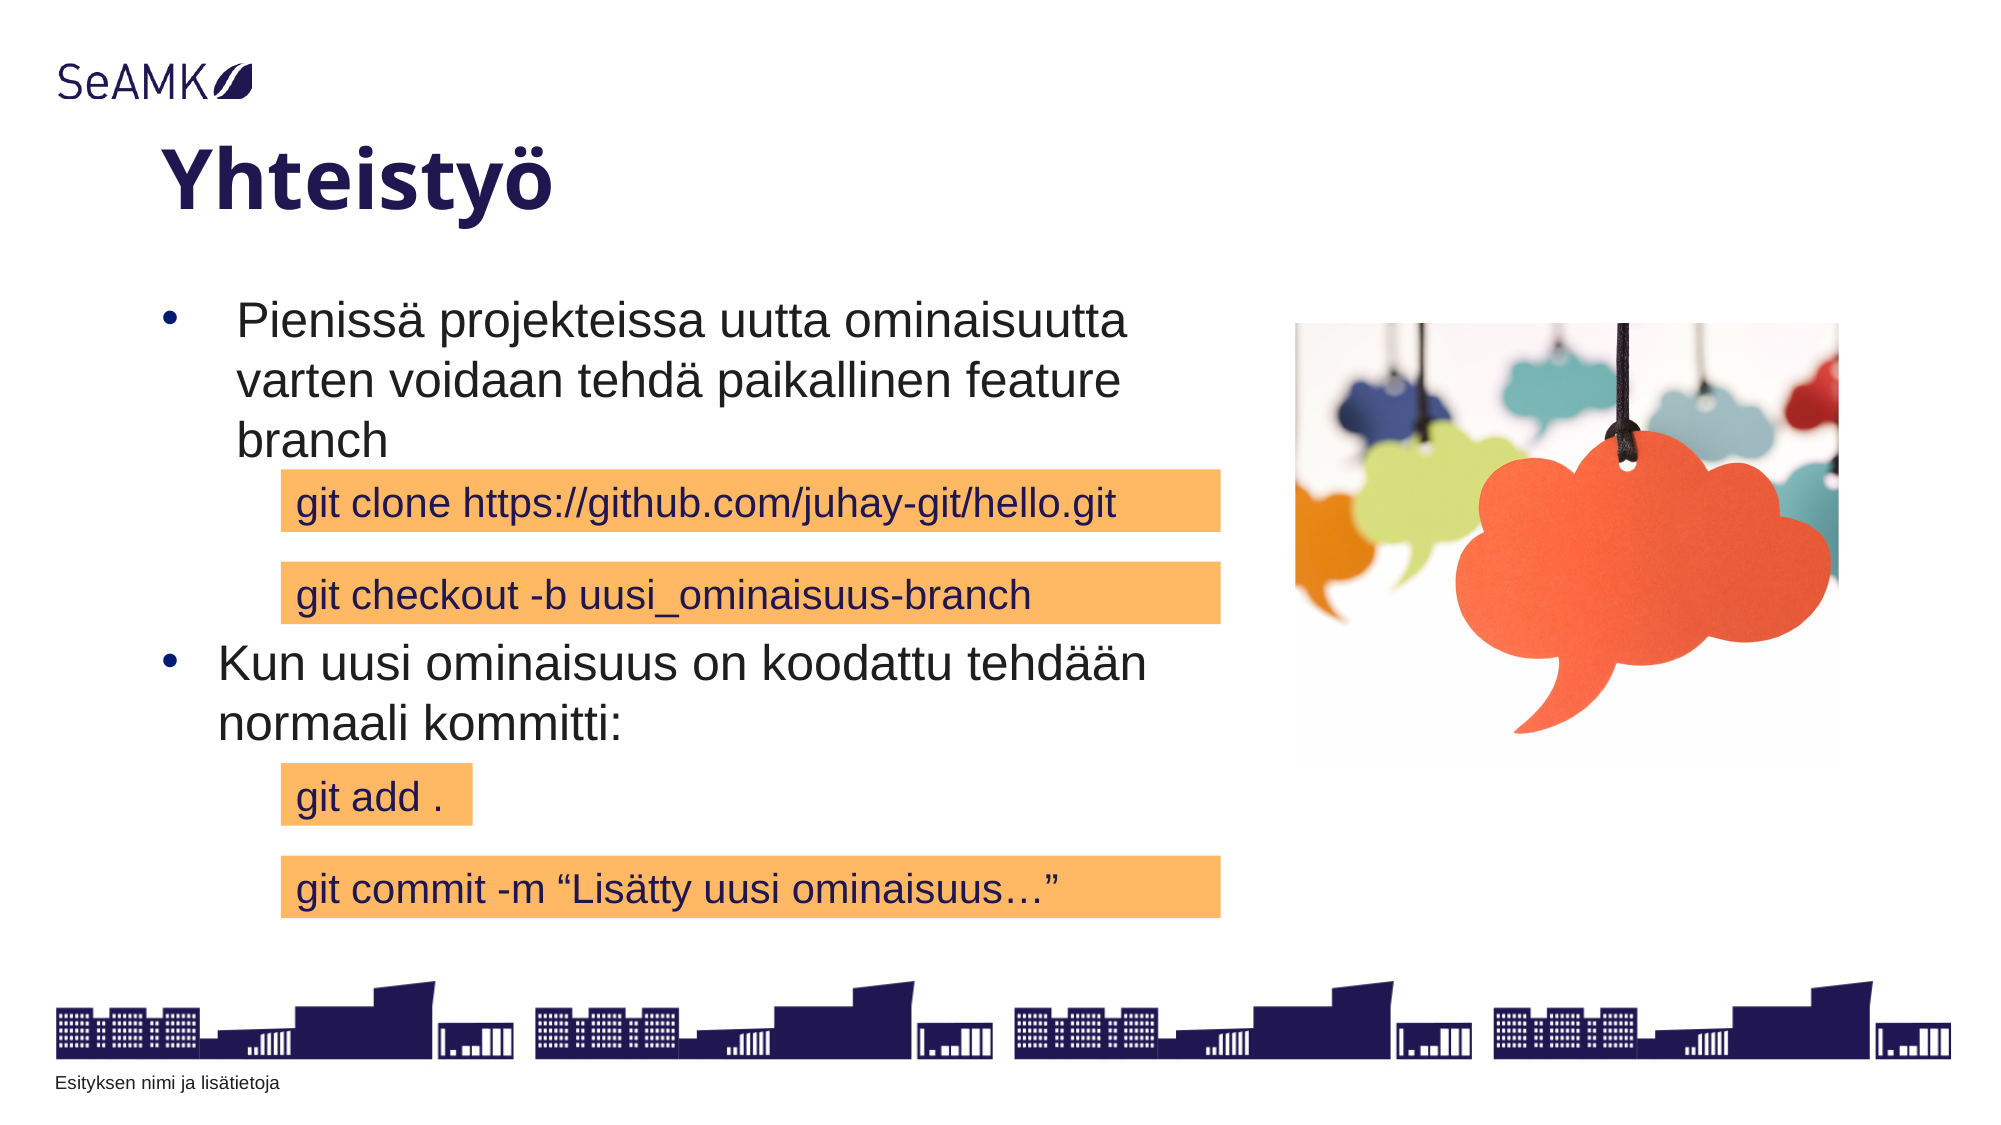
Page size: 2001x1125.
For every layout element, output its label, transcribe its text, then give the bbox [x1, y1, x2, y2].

text_box git clone https://github.com/juhay-git/hello.git [280, 468, 1222, 533]
text_box git checkout -b uusi_ominaisuus-branch [280, 561, 1222, 625]
picture [0, 0, 2000, 1125]
footer Esityksen nimi ja lisätietoja [55, 1070, 788, 1094]
title Yhteistyö [161, 137, 1839, 278]
text_box git add . [280, 762, 474, 827]
list Pienissä projekteissa uutta ominaisuutta varten voidaan tehdä paikallinen feature branch Kun uusi ominaisuus on koodattu tehdään normaali kommitti: [161, 287, 1237, 899]
text_box git commit -m “Lisätty uusi ominaisuus…” [280, 855, 1222, 919]
